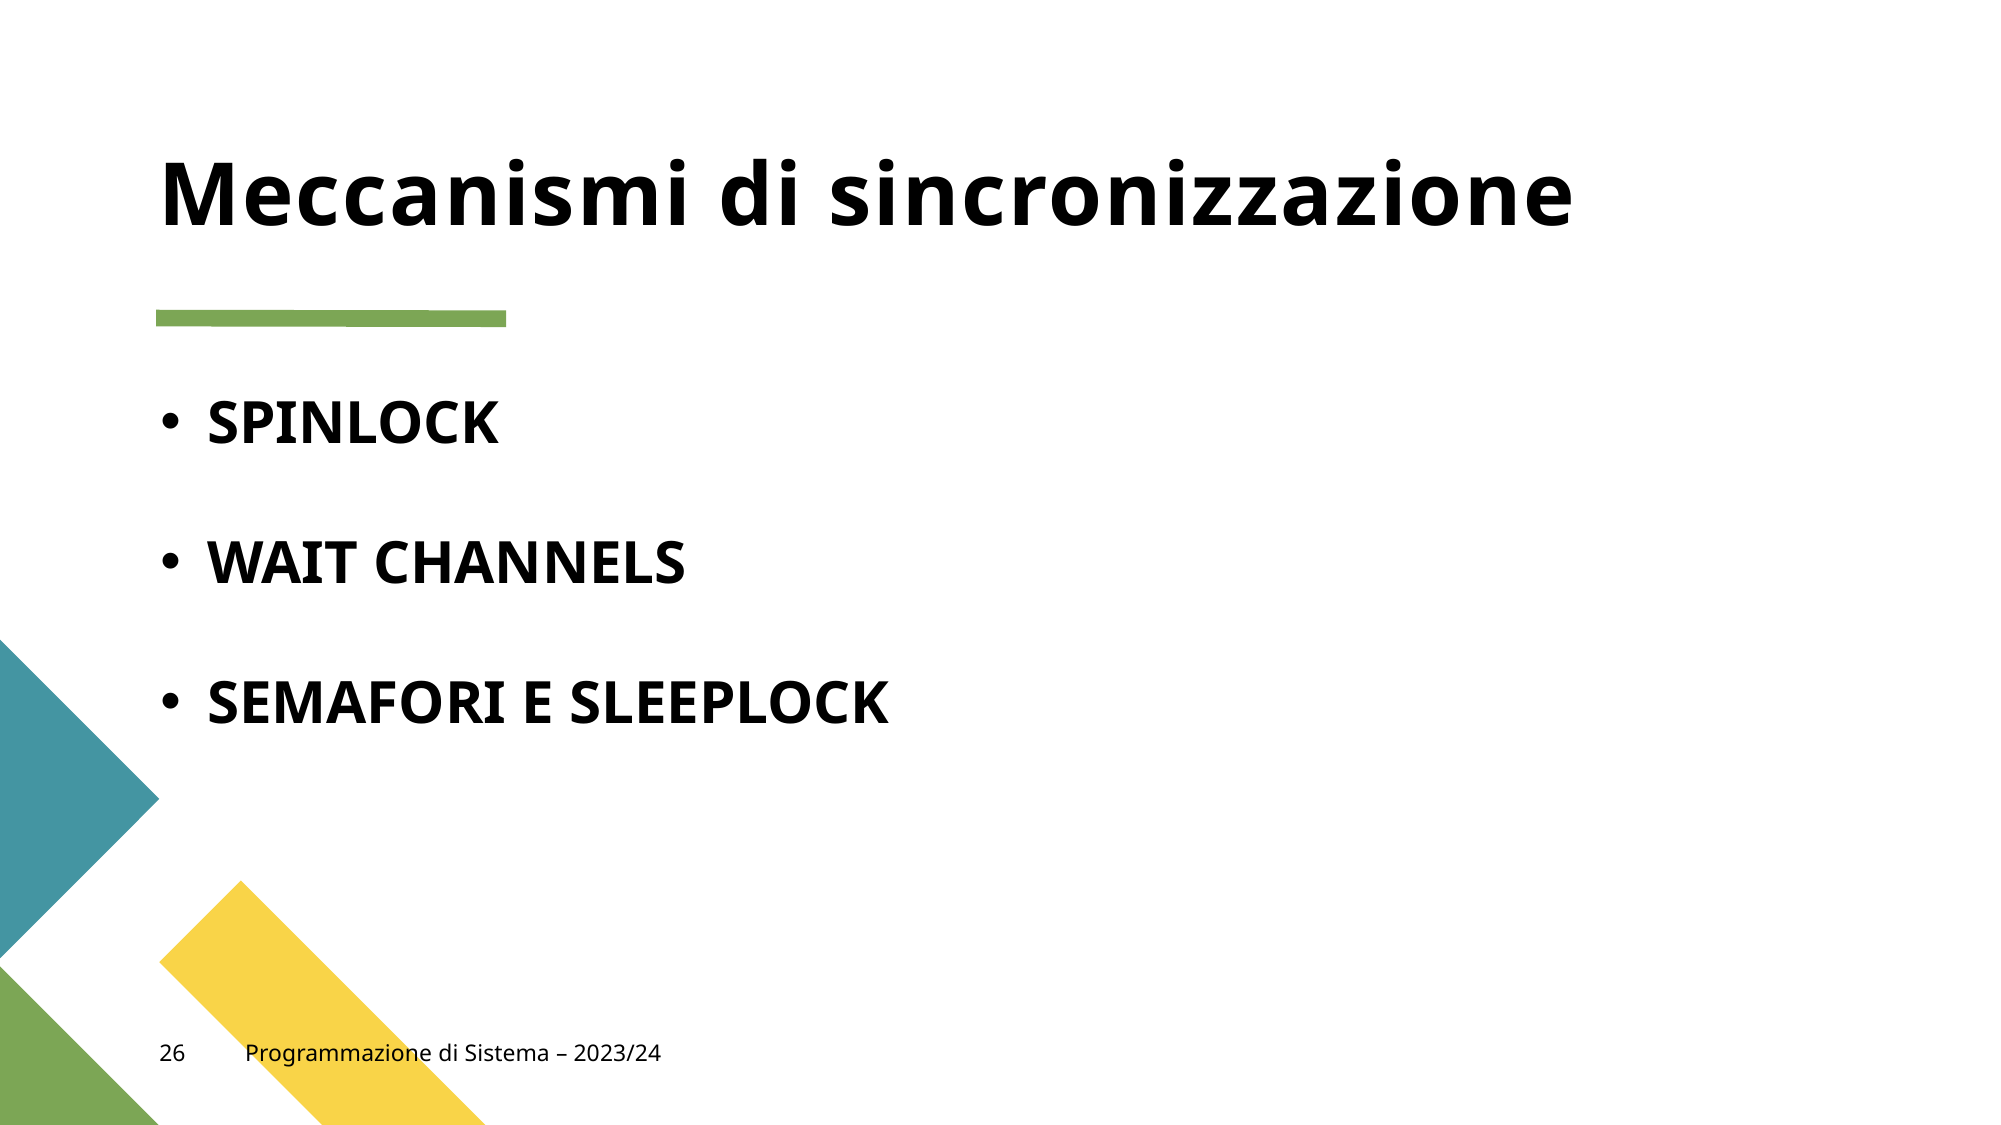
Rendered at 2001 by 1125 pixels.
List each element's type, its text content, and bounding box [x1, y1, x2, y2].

title Meccanismi di sincronizzazione [158, 144, 1580, 245]
slide_number 26 [159, 1038, 246, 1080]
text_box SPINLOCK WAIT CHANNELS SEMAFORI E SLEEPLOCK [145, 378, 1146, 743]
footer Programmazione di Sistema – 2023/24 [246, 1038, 664, 1080]
